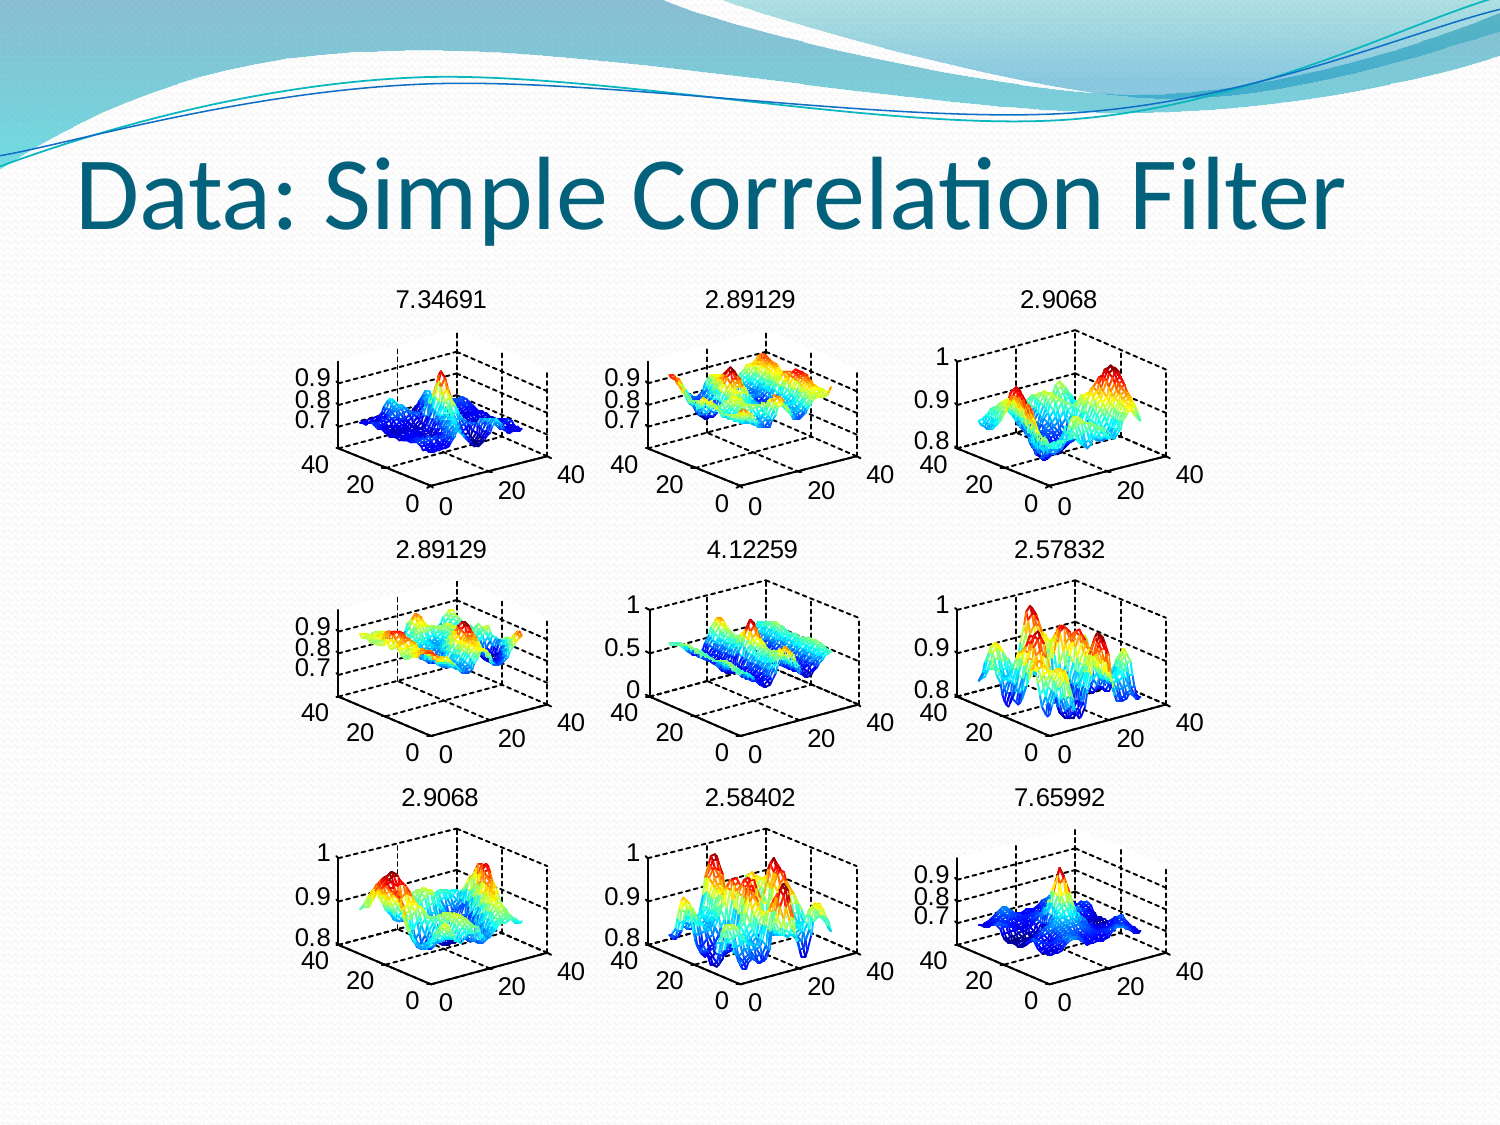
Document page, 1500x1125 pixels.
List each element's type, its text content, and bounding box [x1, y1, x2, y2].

picture [196, 247, 1301, 1076]
title Data: Simple Correlation Filter [75, 62, 1425, 250]
